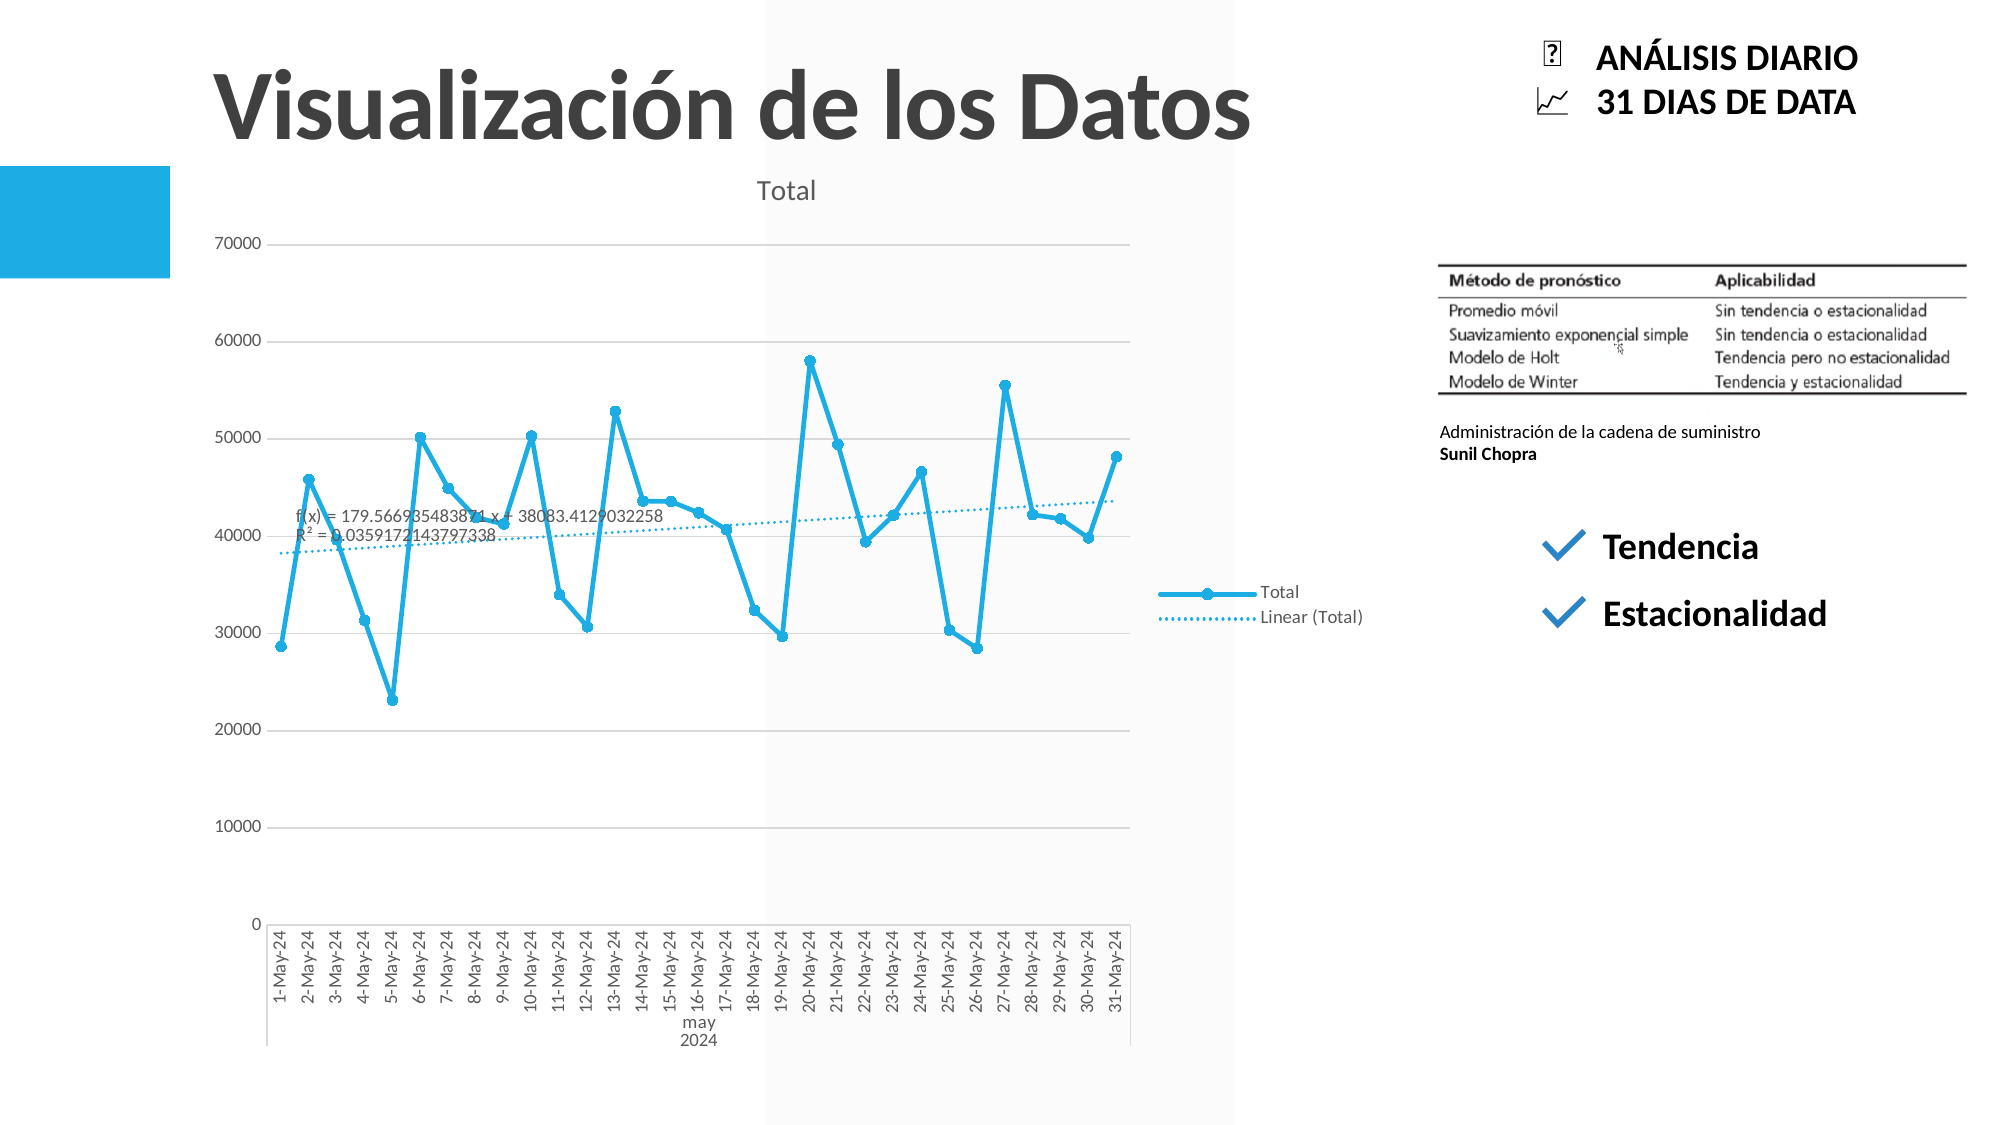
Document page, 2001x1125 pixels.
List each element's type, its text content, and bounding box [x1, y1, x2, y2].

text_box Tendencia [1588, 514, 1775, 575]
text_box [1540, 587, 1588, 637]
text_box ANÁLISIS DIARIO [1581, 25, 1874, 86]
chart [189, 142, 1384, 1071]
text_box 31 DIAS DE DATA [1587, 86, 1872, 130]
picture [1424, 253, 1991, 424]
title Visualización de los Datos [198, 21, 1849, 169]
text_box Administración de la cadena de suministro Sunil Chopra [1424, 429, 1948, 472]
text_box 📈 [1519, 69, 1587, 130]
text_box Estacionalidad [1588, 581, 1843, 642]
text_box 📆 [1528, 21, 1578, 82]
text_box [1540, 520, 1588, 570]
